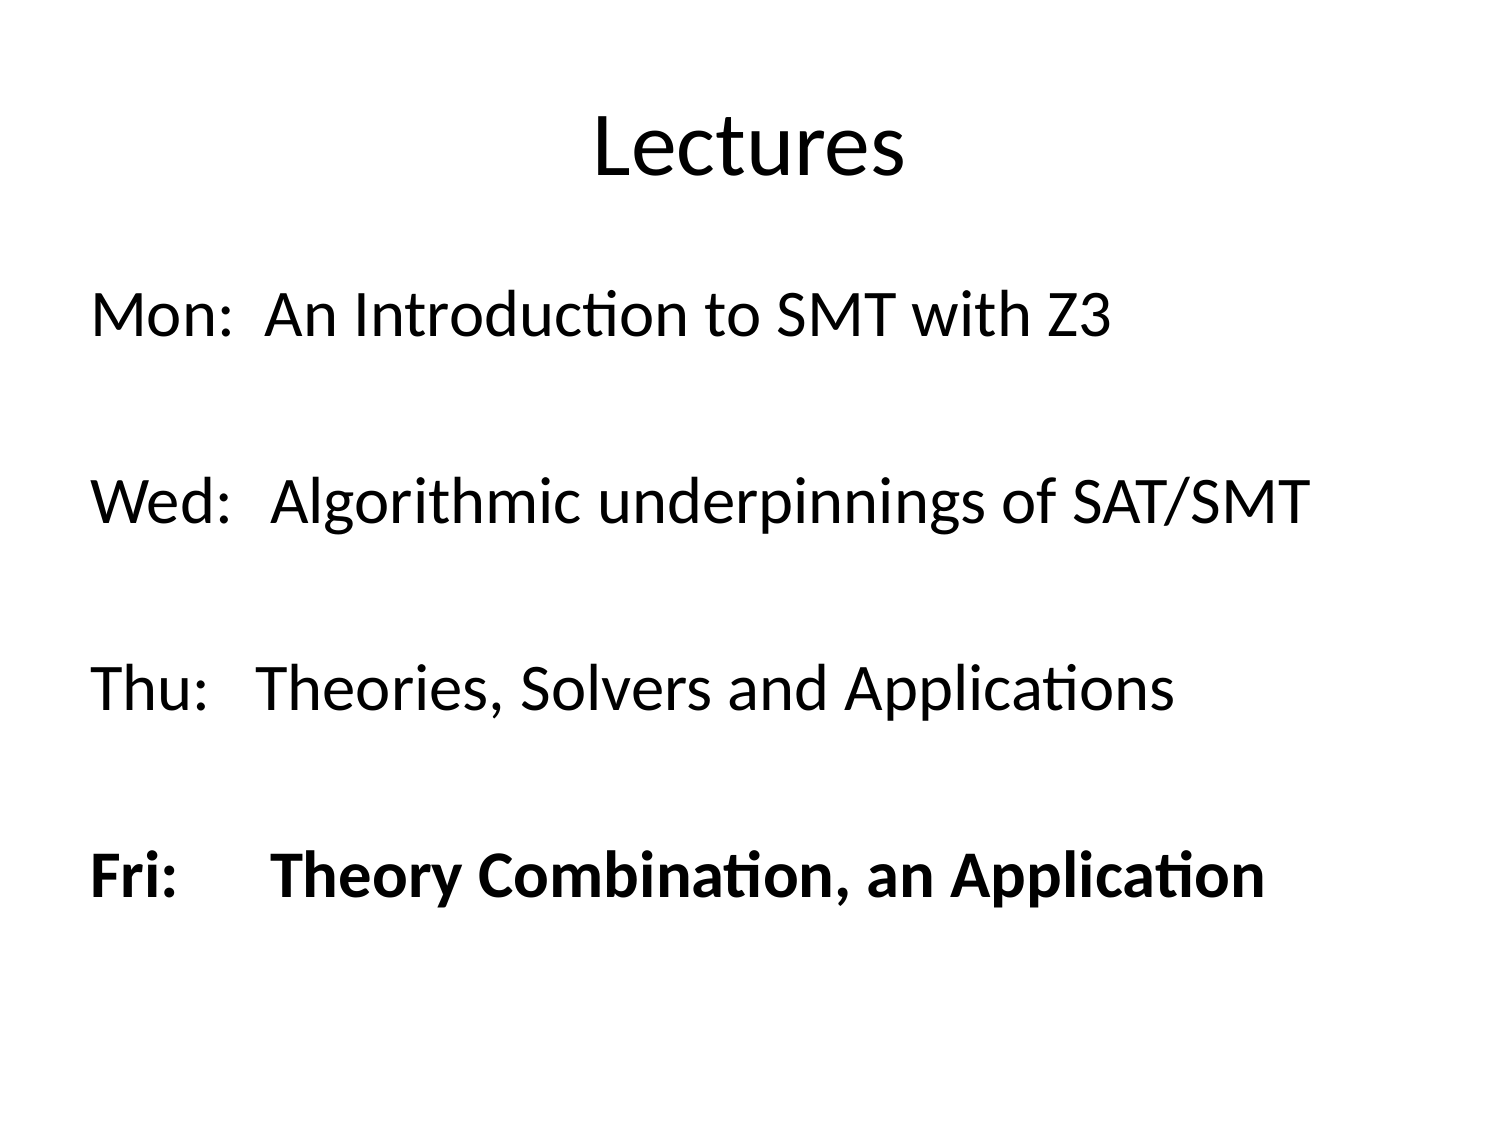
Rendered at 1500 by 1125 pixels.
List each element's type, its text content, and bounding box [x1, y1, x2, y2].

title Lectures [75, 45, 1425, 233]
list Mon: An Introduction to SMT with Z3 Wed: Algorithmic underpinnings of SAT/SMT Thu: Theories, Solvers and Applications Fri: Theory Combination, an Application [75, 262, 1500, 1075]
